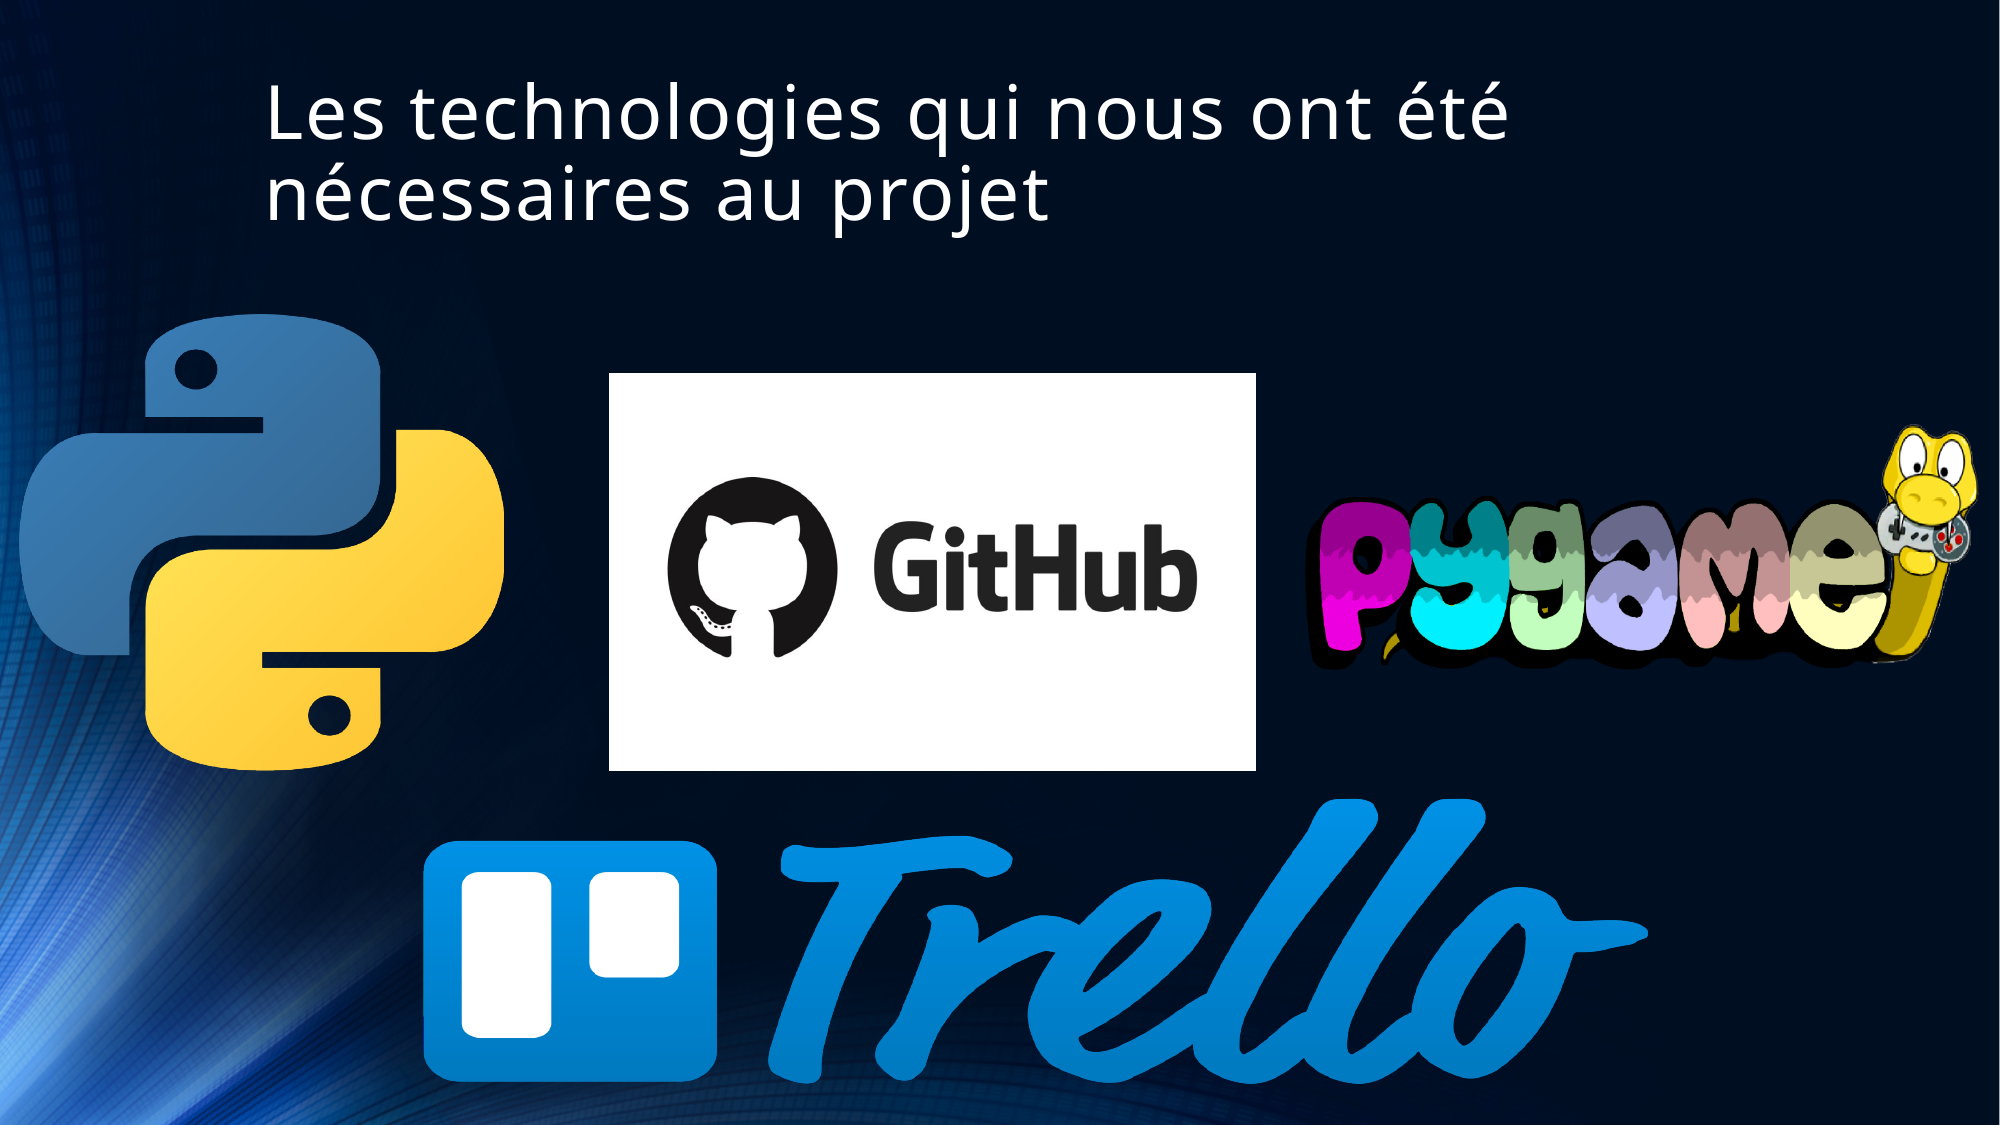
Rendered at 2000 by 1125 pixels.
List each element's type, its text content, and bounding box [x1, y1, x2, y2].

title Les technologies qui nous ont été nécessaires au projet [249, 19, 1750, 245]
picture [0, 0, 2000, 1125]
